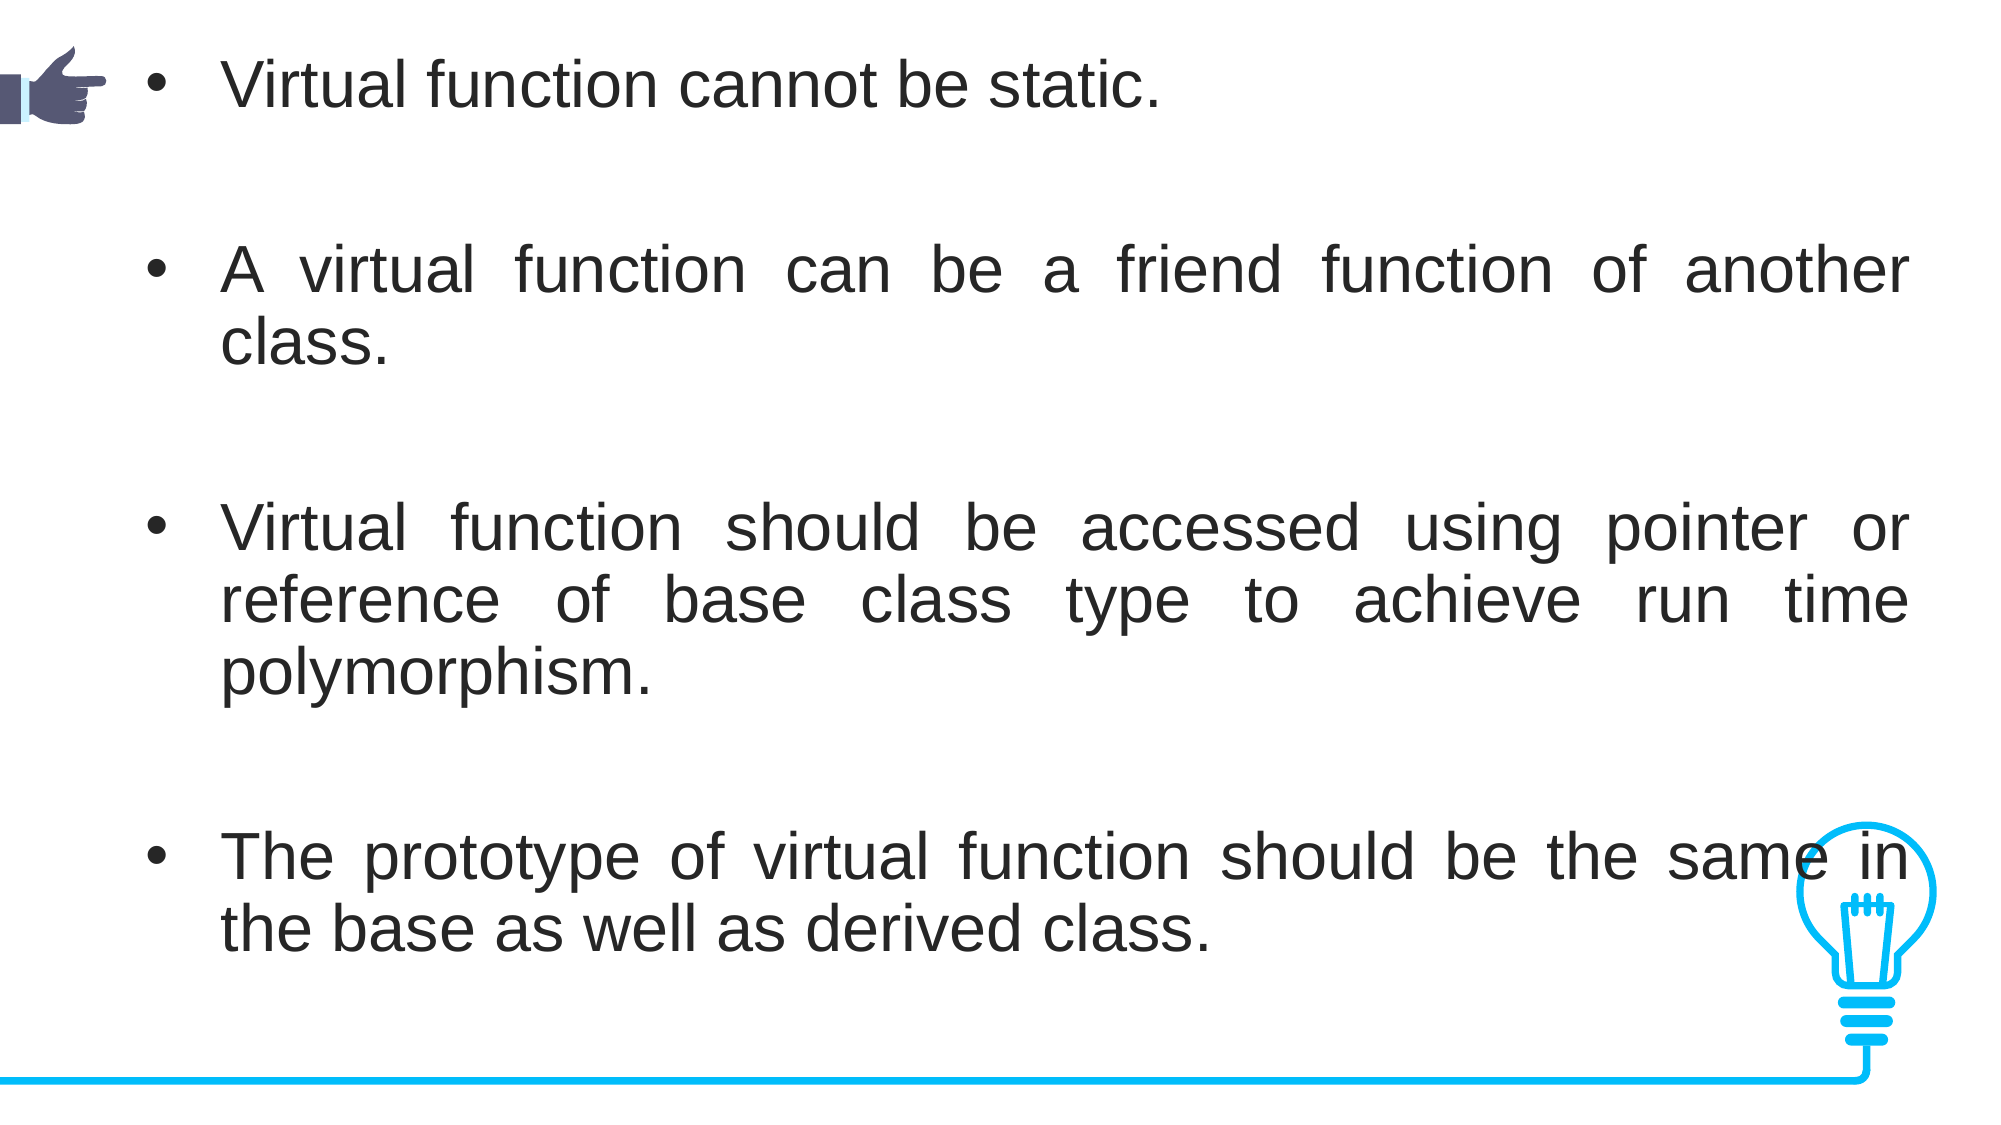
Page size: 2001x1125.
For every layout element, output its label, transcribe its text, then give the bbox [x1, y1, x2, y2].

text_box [0, 46, 107, 125]
list Virtual function cannot be static. A virtual function can be a friend function of another class. Virtual function should be accessed using pointer or reference of base class type to achieve run time polymorphism. The prototype of virtual function should be the same in the base as well as derived class. [130, 46, 1927, 970]
